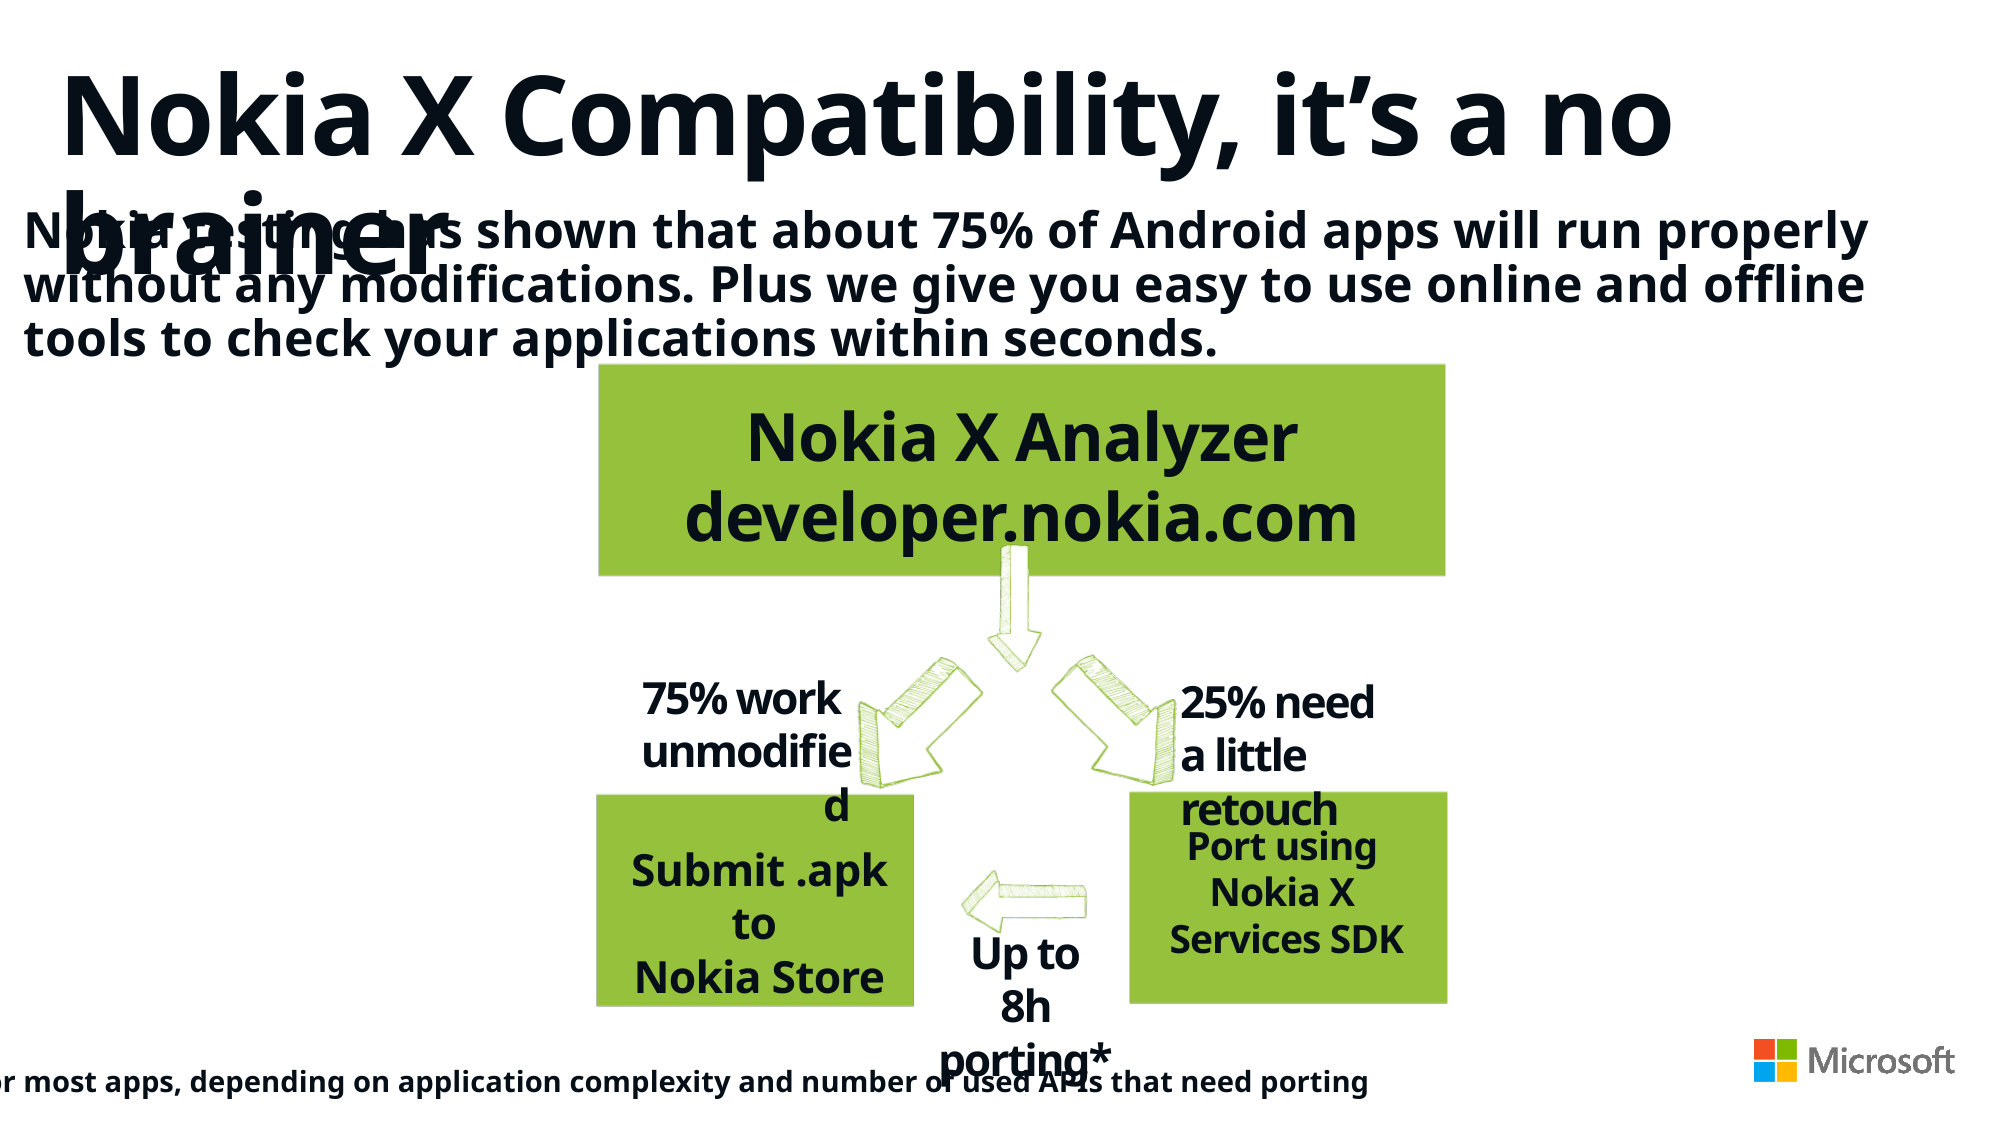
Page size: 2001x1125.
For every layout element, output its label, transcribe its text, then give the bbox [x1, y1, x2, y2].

picture [1726, 1013, 1982, 1107]
text_box Nokia X Compatibility, it’s a no brainer [44, 52, 1788, 190]
picture [491, 190, 1553, 1125]
text_box *For most apps, depending on application complexity and number of used APIs that need porting [0, 1056, 491, 1106]
text_box Nokia testing has shown that about 75% of Android apps will run properly without any modifications. Plus we give you easy to use online and offline tools to check your applications within seconds. [0, 190, 493, 360]
text_box Nokia testing has shown that about 75% of Android apps will run properly without any modifications. Plus we give you easy to use online and offline tools to check your applications within seconds. [1551, 190, 2000, 360]
